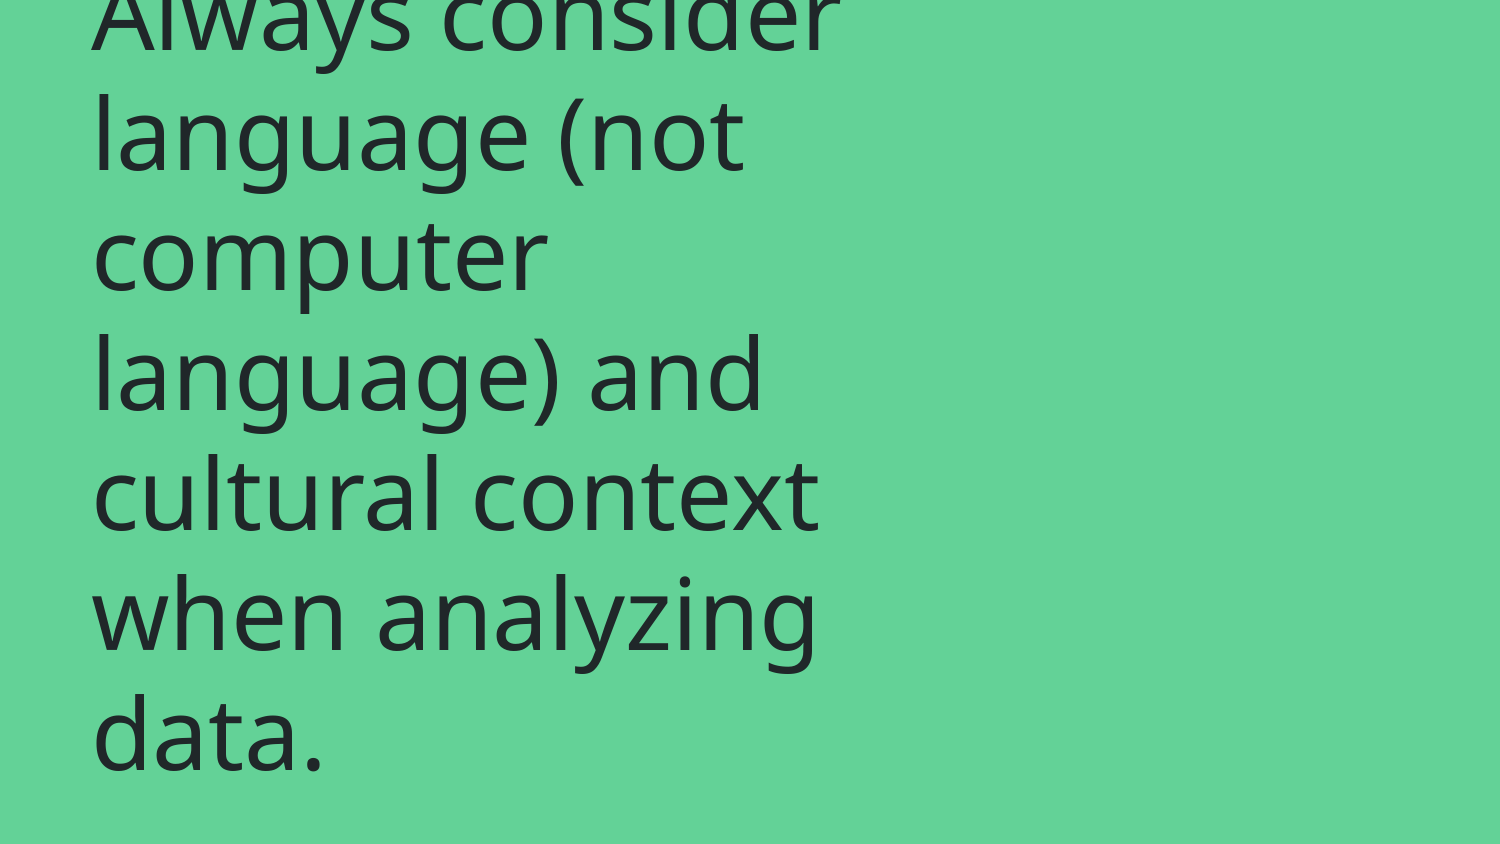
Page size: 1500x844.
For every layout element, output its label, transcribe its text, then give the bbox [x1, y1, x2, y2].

title Always consider language (not computer language) and cultural context when analyzing data. [76, 34, 1028, 706]
